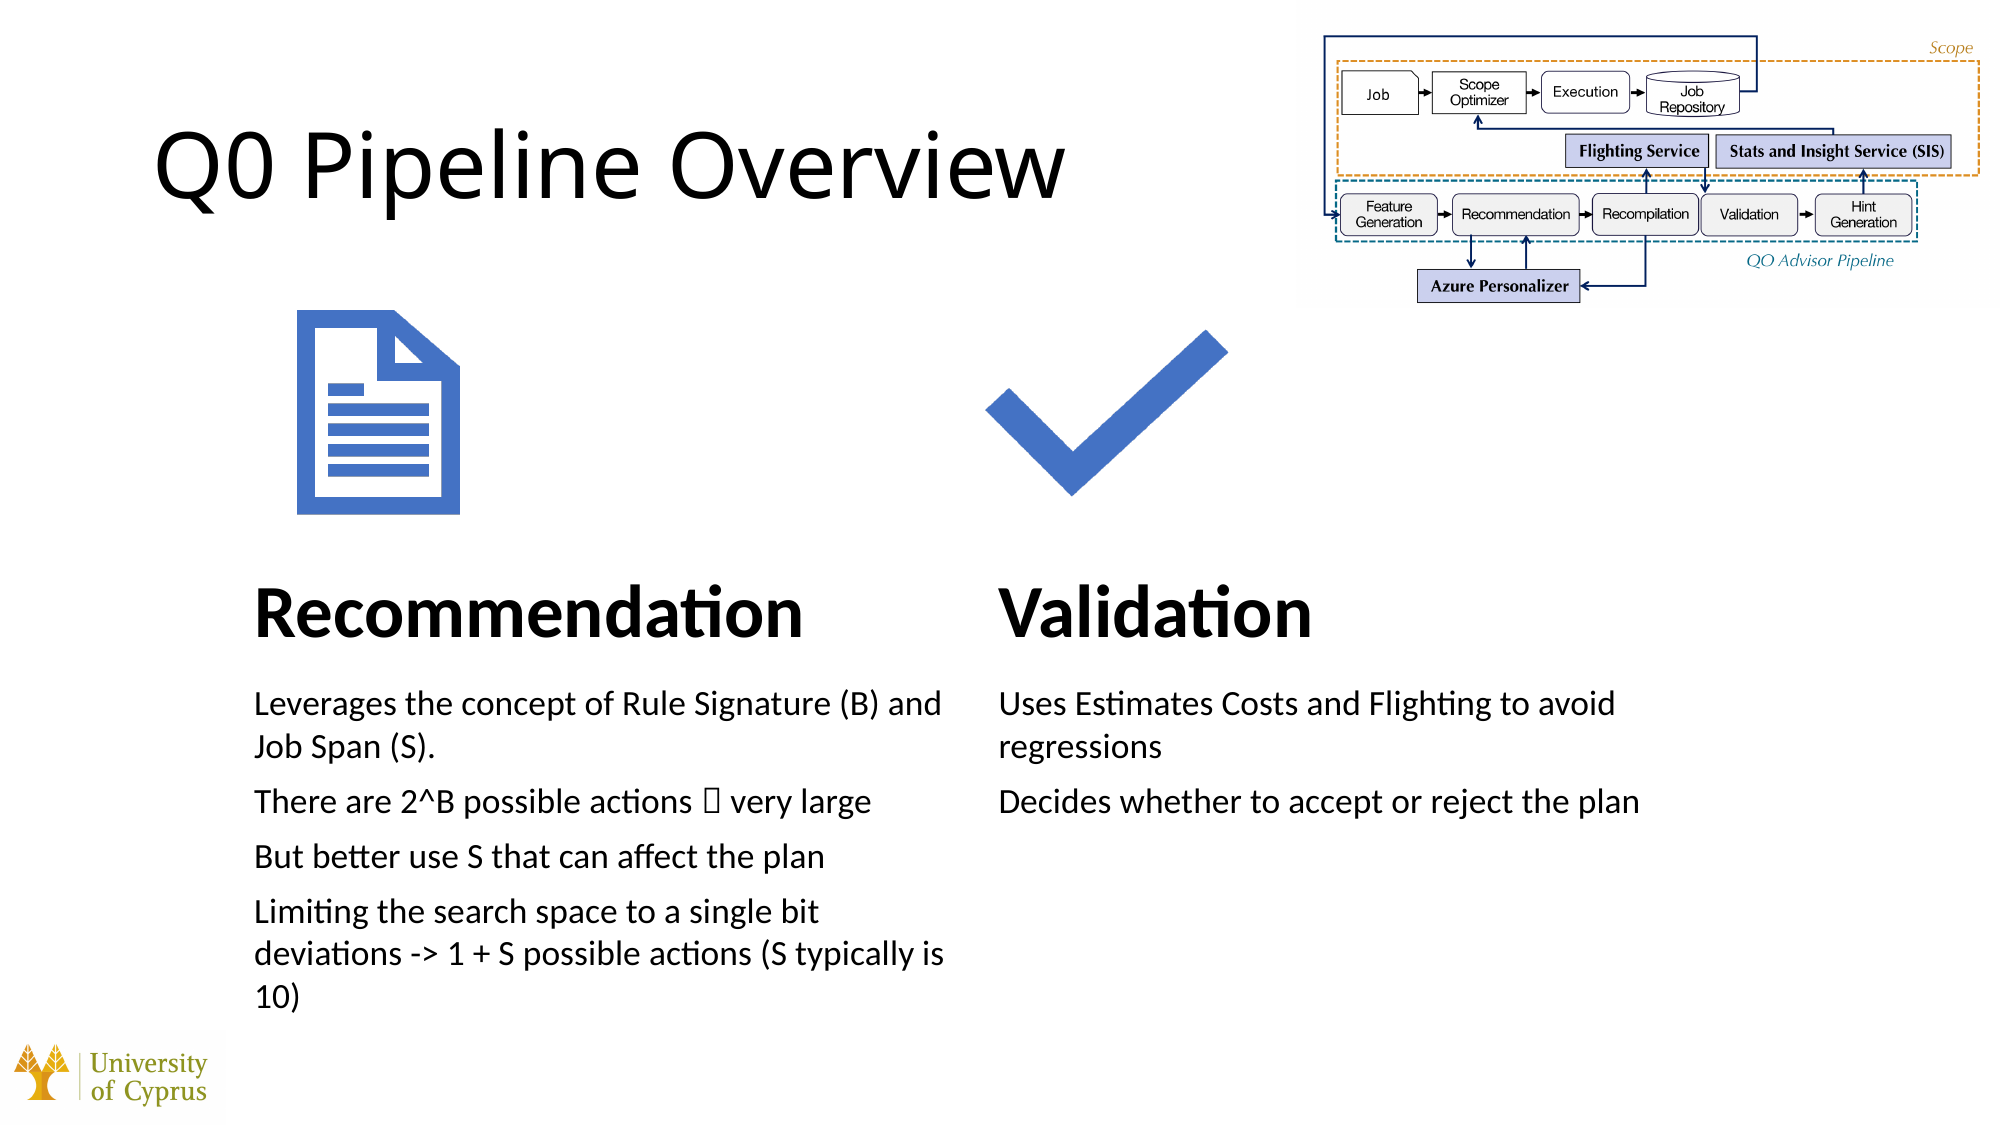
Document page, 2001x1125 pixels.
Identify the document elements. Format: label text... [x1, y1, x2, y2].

picture [0, 1030, 226, 1125]
picture [1296, 0, 2000, 308]
title Q0 Pipeline Overview [137, 59, 1296, 278]
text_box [48, 291, 2000, 1025]
